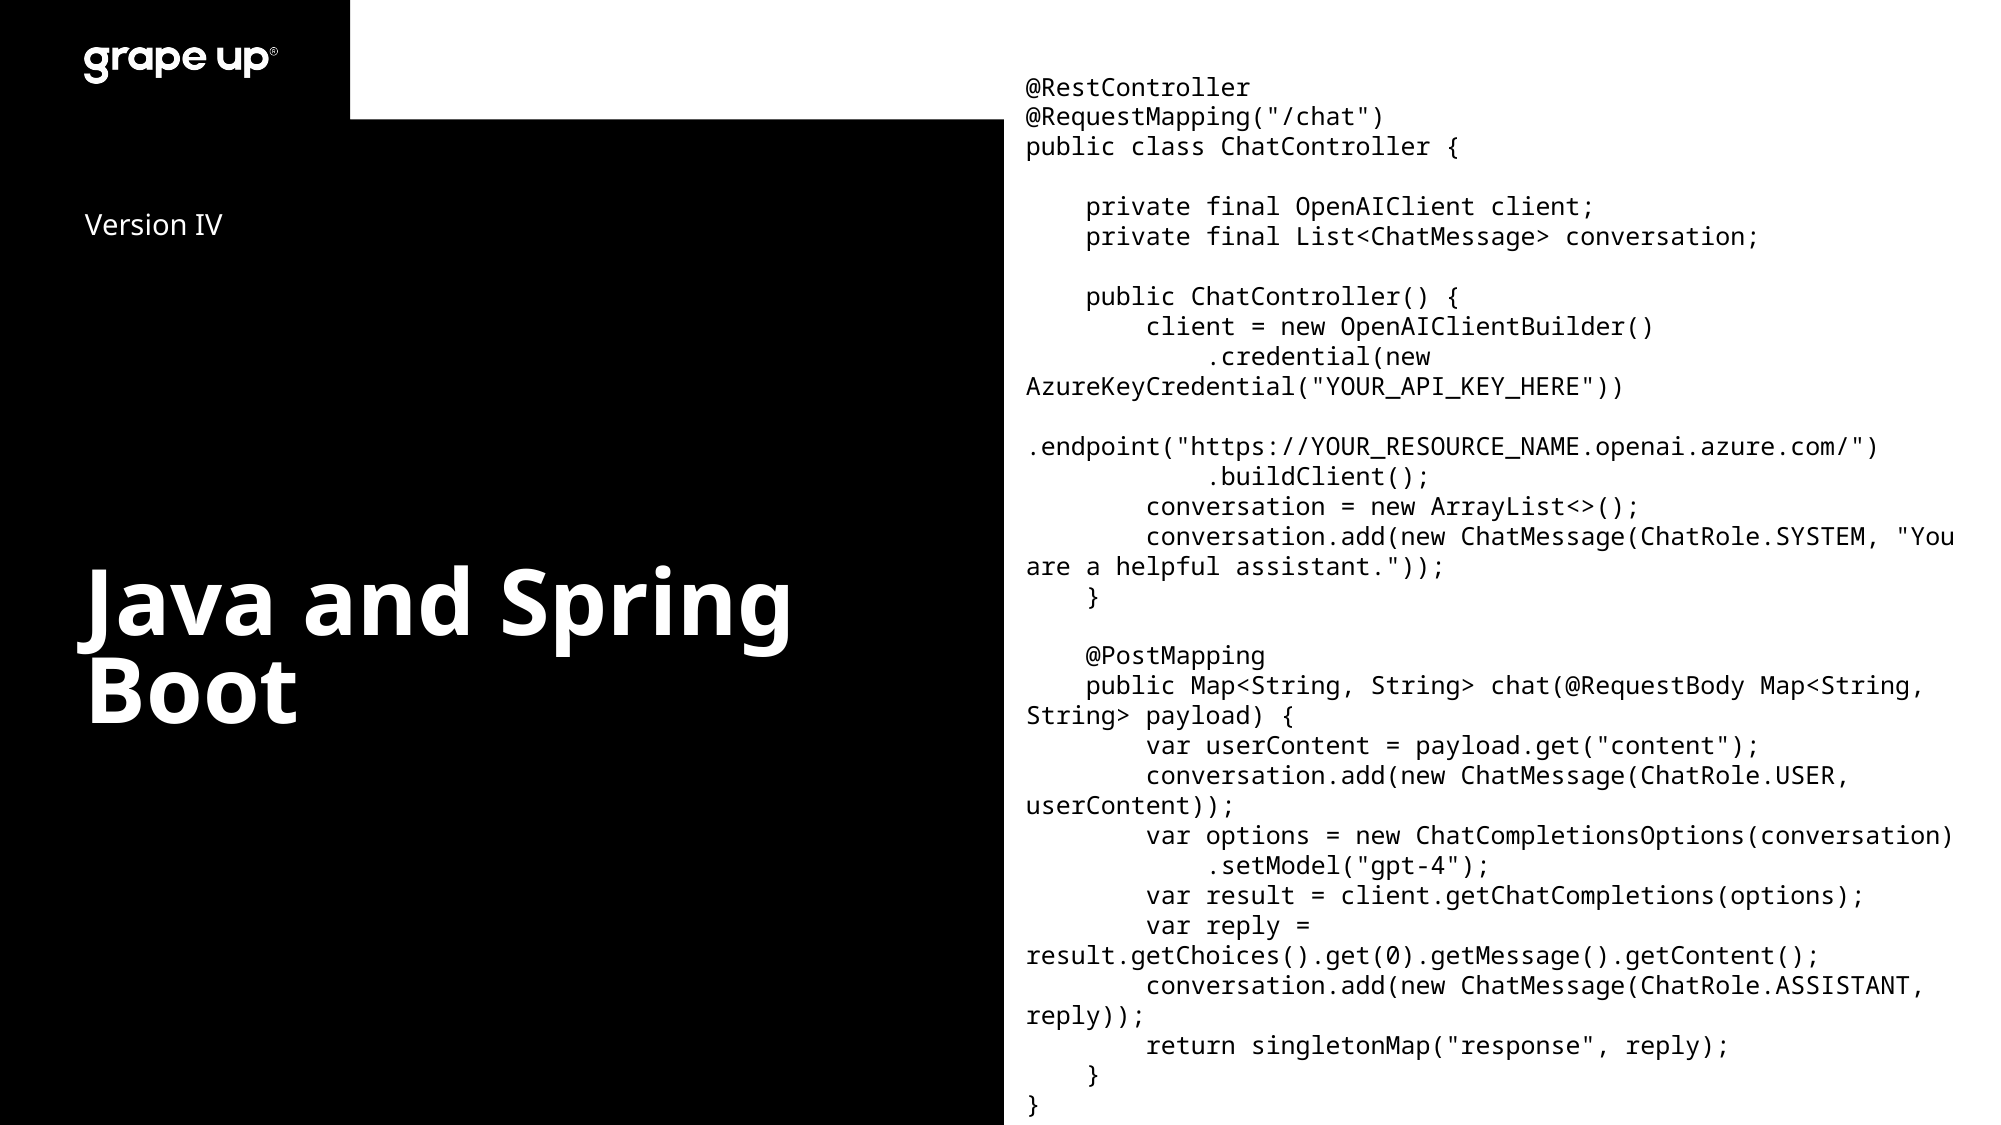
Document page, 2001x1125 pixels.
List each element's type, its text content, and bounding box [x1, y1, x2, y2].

list @RestController @RequestMapping("/chat") public class ChatController { private final OpenAIClient client; private final List<ChatMessage> conversation; public ChatController() { client = new OpenAIClientBuilder() .credential(new AzureKeyCredential("YOUR_API_KEY_HERE")) .endpoint("https://YOUR_RESOURCE_NAME.openai.azure.com/") .buildClient(); conversation = new ArrayList<>(); conversation.add(new ChatMessage(ChatRole.SYSTEM, "You are a helpful assistant.")); } @PostMapping public Map<String, String> chat(@RequestBody Map<String, String> payload) { var userContent = payload.get("content"); conversation.add(new ChatMessage(ChatRole.USER, userContent)); var options = new ChatCompletionsOptions(conversation) .setModel("gpt-4"); var result = client.getChatCompletions(options); var reply = result.getChoices().get(0).getMessage().getContent(); conversation.add(new ChatMessage(ChatRole.ASSISTANT, reply)); return singletonMap("response", reply); } } [1025, 190, 1987, 1030]
picture [84, 47, 278, 84]
list Version IV [84, 192, 679, 241]
title Java and Spring Boot [84, 276, 837, 1030]
